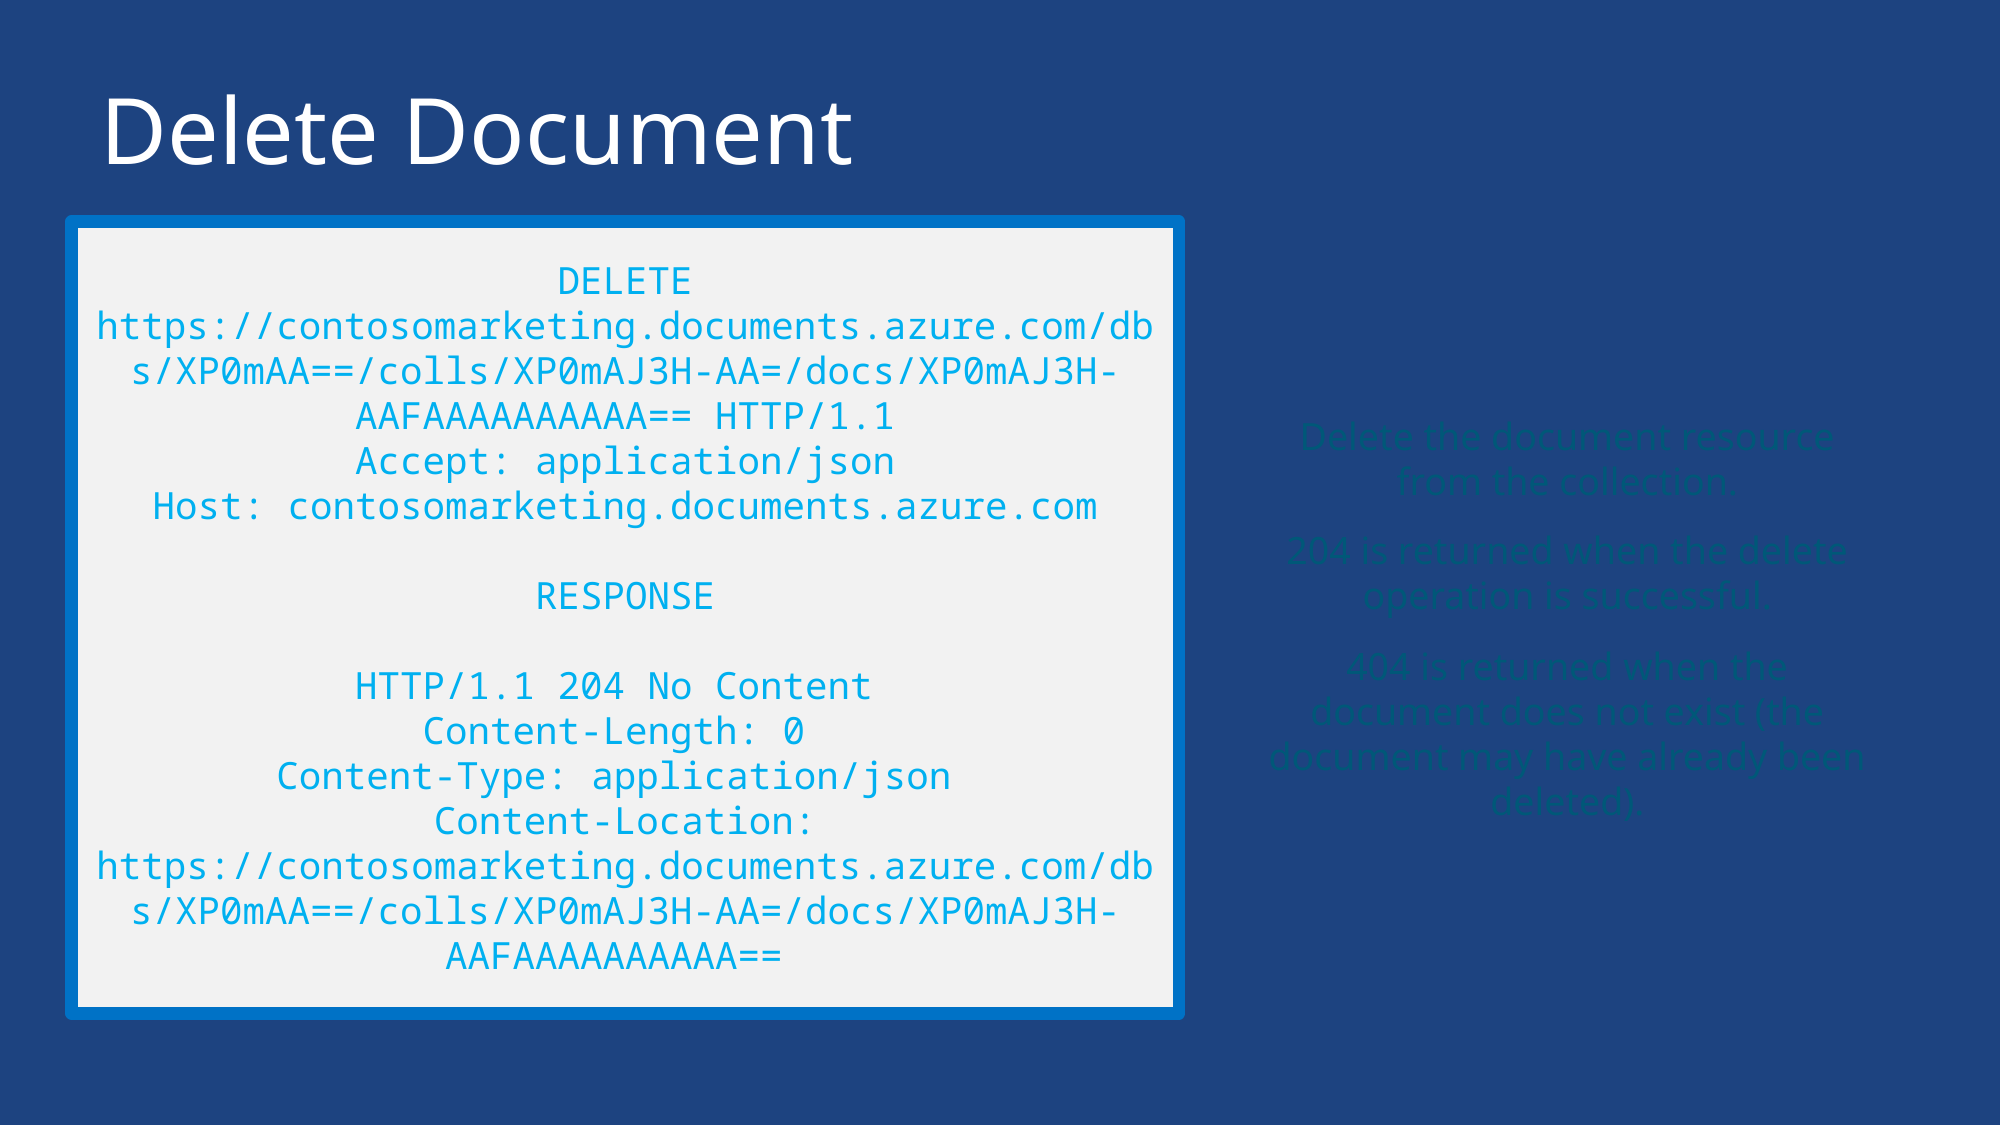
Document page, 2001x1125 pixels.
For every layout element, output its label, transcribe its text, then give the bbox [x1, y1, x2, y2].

list DELETE https://contosomarketing.documents.azure.com/dbs/XP0mAA==/colls/XP0mAJ3H-AA=/docs/XP0mAJ3H-AAFAAAAAAAAAA== HTTP/1.1 Accept: application/json Host: contosomarketing.documents.azure.com RESPONSE HTTP/1.1 204 No Content Content-Length: 0 Content-Type: application/json Content-Location: https://contosomarketing.documents.azure.com/dbs/XP0mAA==/colls/XP0mAJ3H-AA=/docs/XP0mAJ3H-AAFAAAAAAAAAA== [65, 215, 1185, 1020]
title Delete Document [44, 60, 1957, 209]
list Delete the document resource from the collection. 204 is returned when the delete operation is successful. 404 is returned when the document does not exist (the document may have already been deleted). [1240, 221, 1895, 1014]
